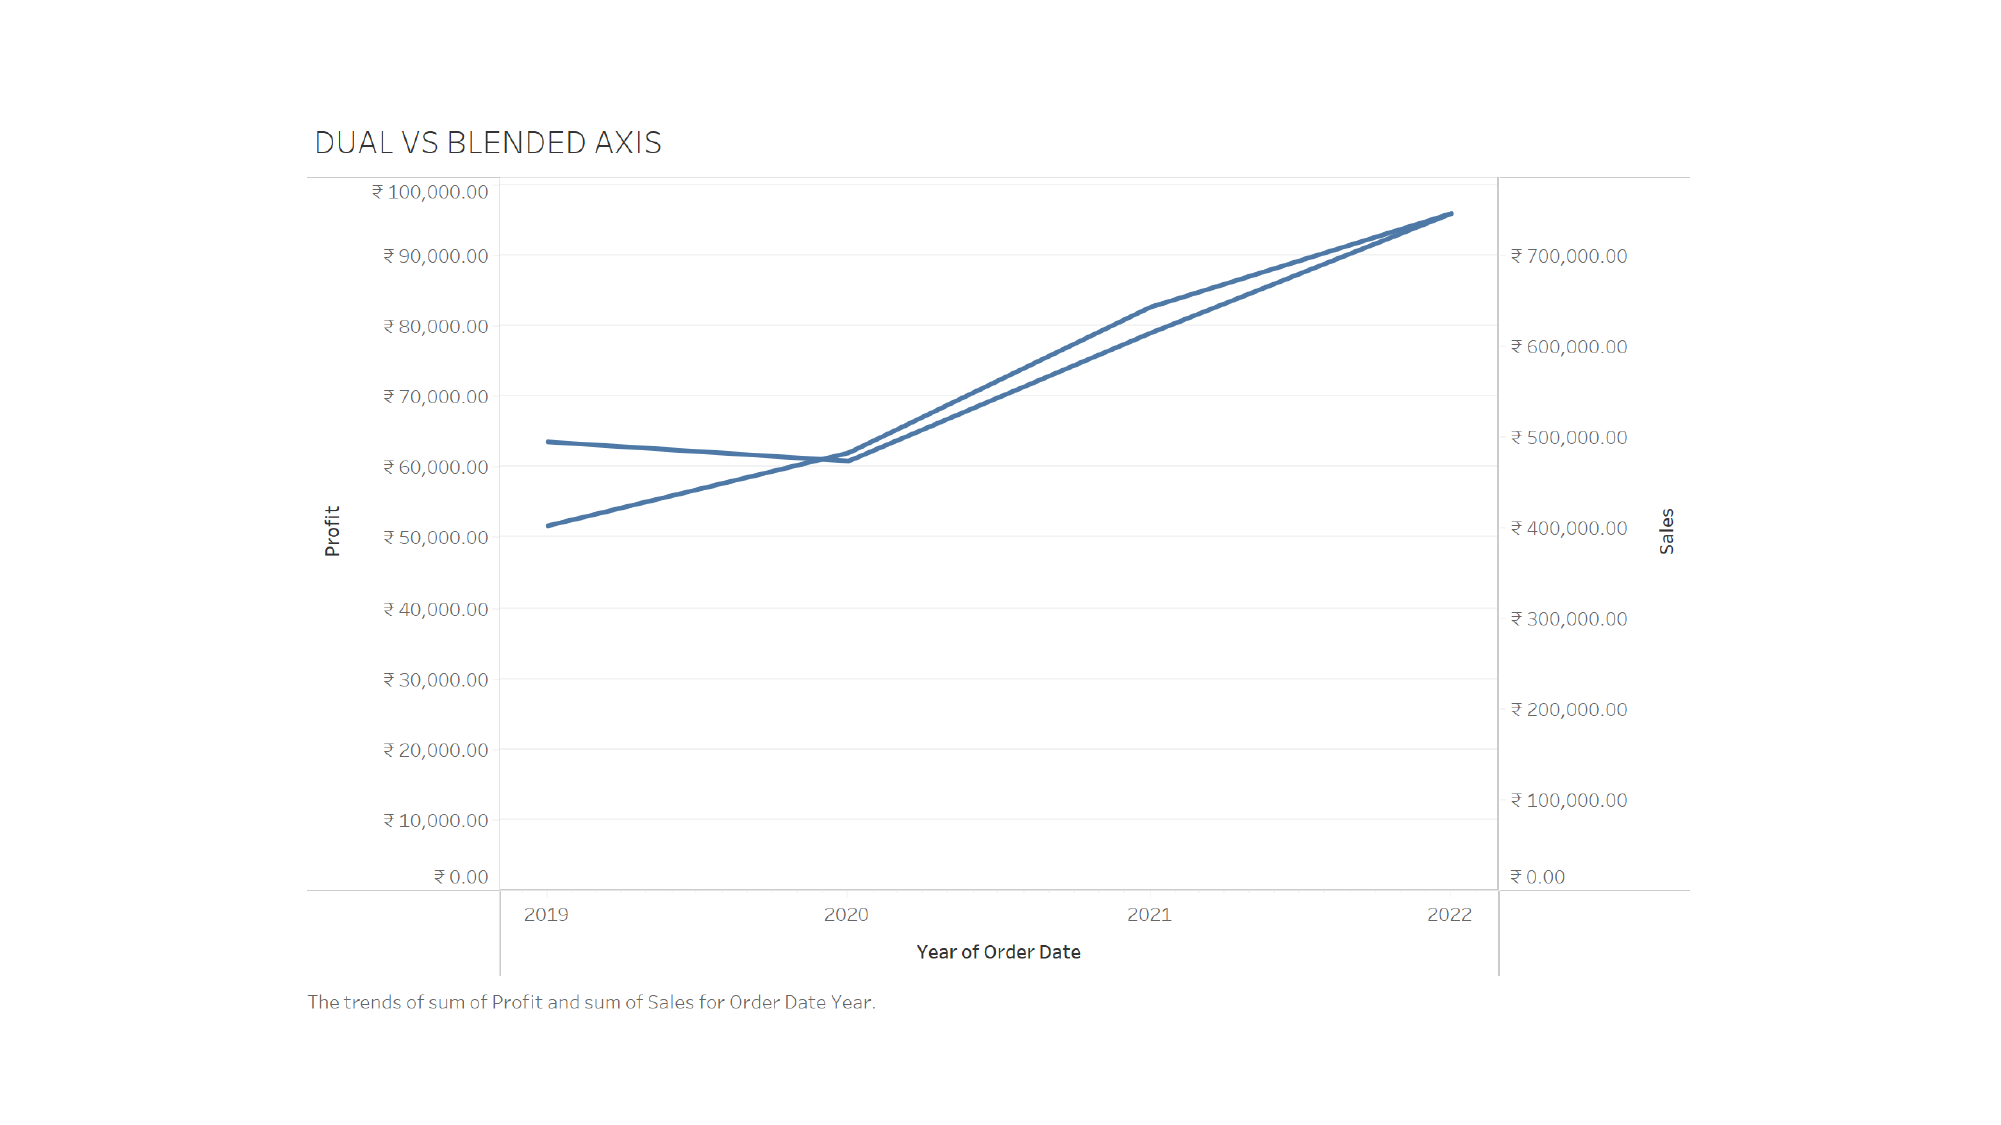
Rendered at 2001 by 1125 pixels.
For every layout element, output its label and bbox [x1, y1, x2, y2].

picture [306, 109, 1693, 1016]
